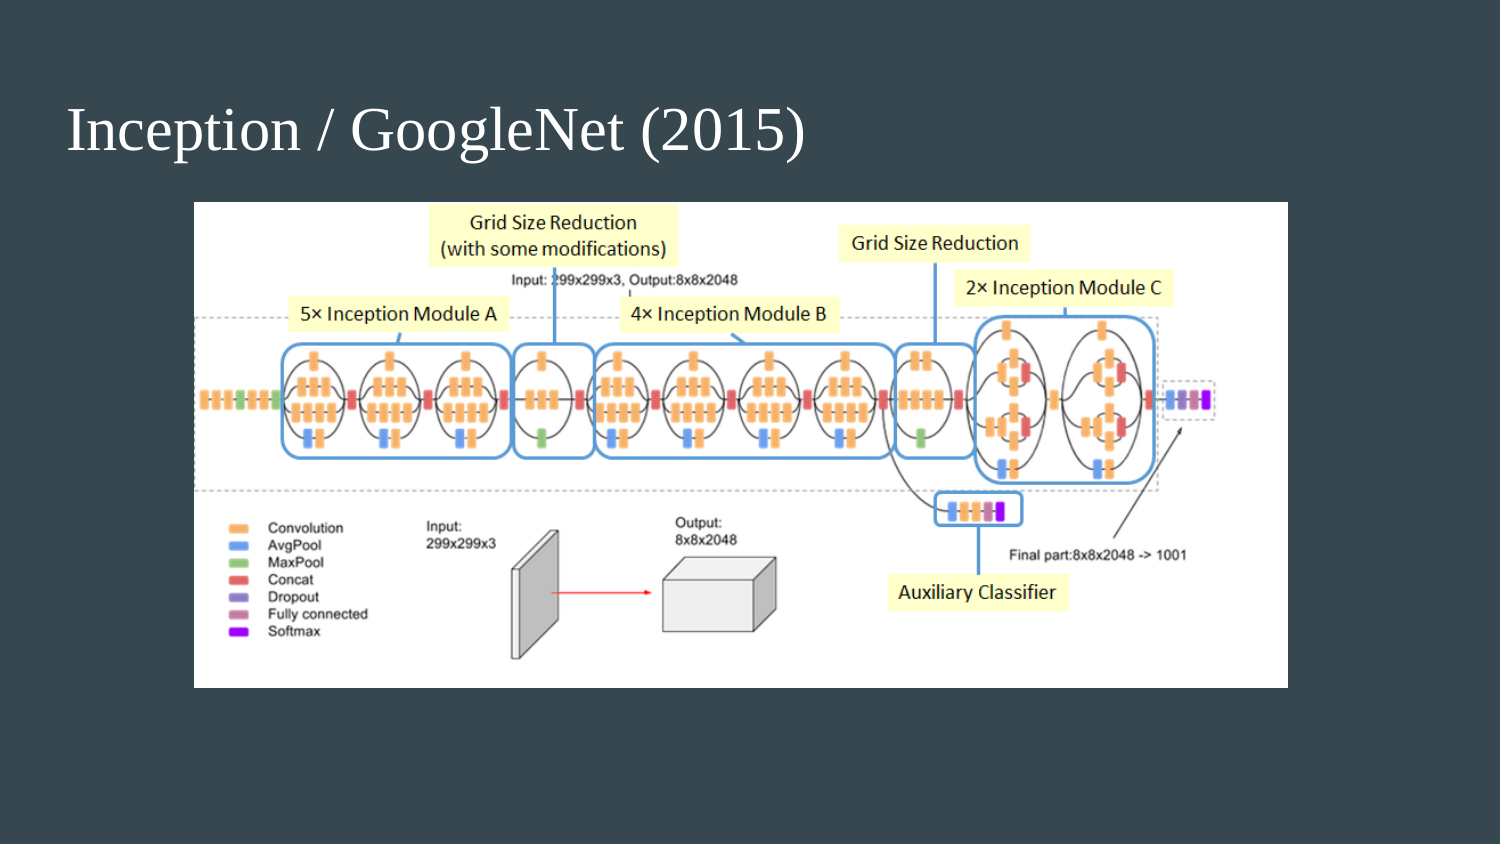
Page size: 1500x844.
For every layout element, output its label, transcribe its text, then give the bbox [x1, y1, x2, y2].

picture [194, 202, 1288, 688]
title Inception / GoogleNet (2015) [51, 72, 1449, 167]
